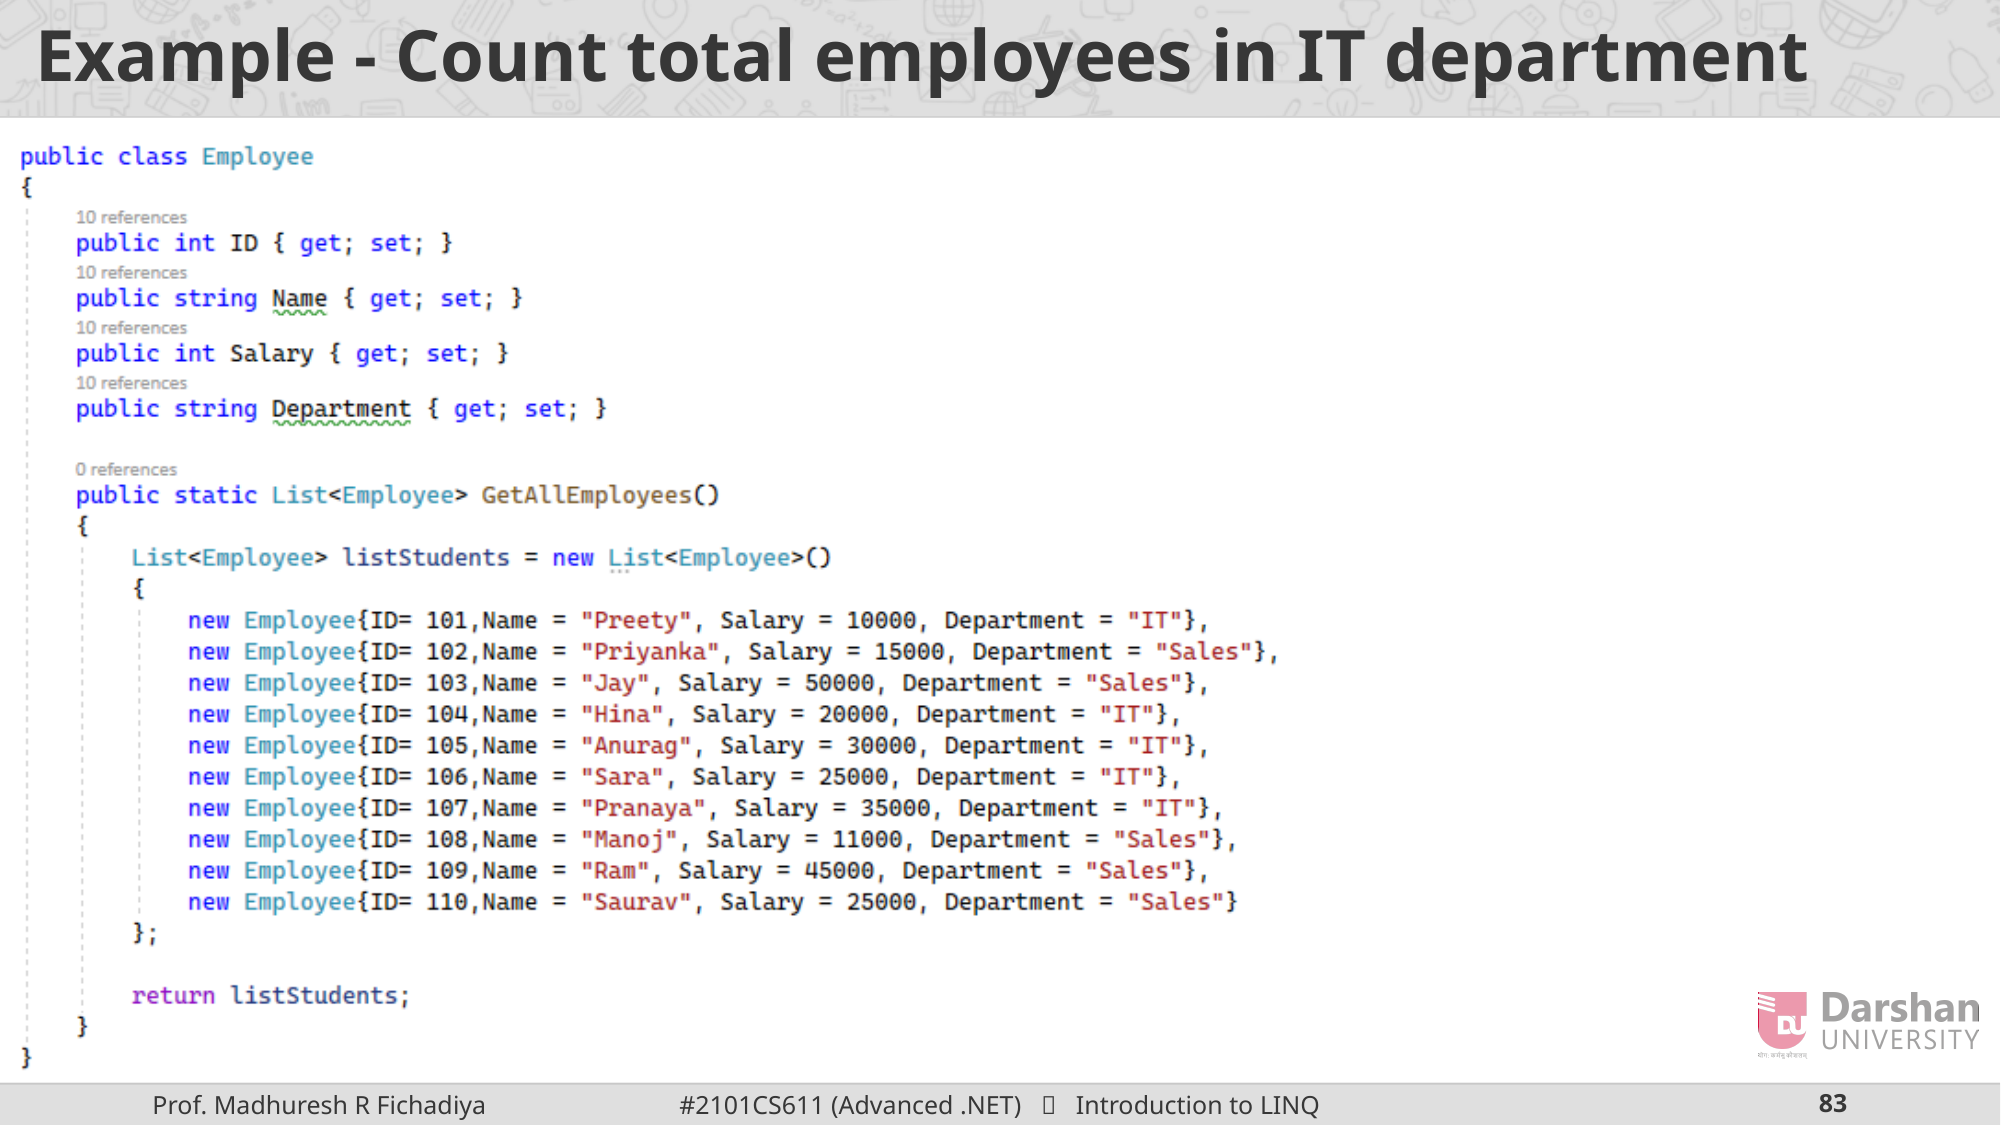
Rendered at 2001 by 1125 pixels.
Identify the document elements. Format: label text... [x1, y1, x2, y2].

title Example - Count total employees in IT department [0, 0, 2000, 117]
table_cell CE [1758, 992, 1979, 1059]
picture [21, 141, 1298, 1074]
